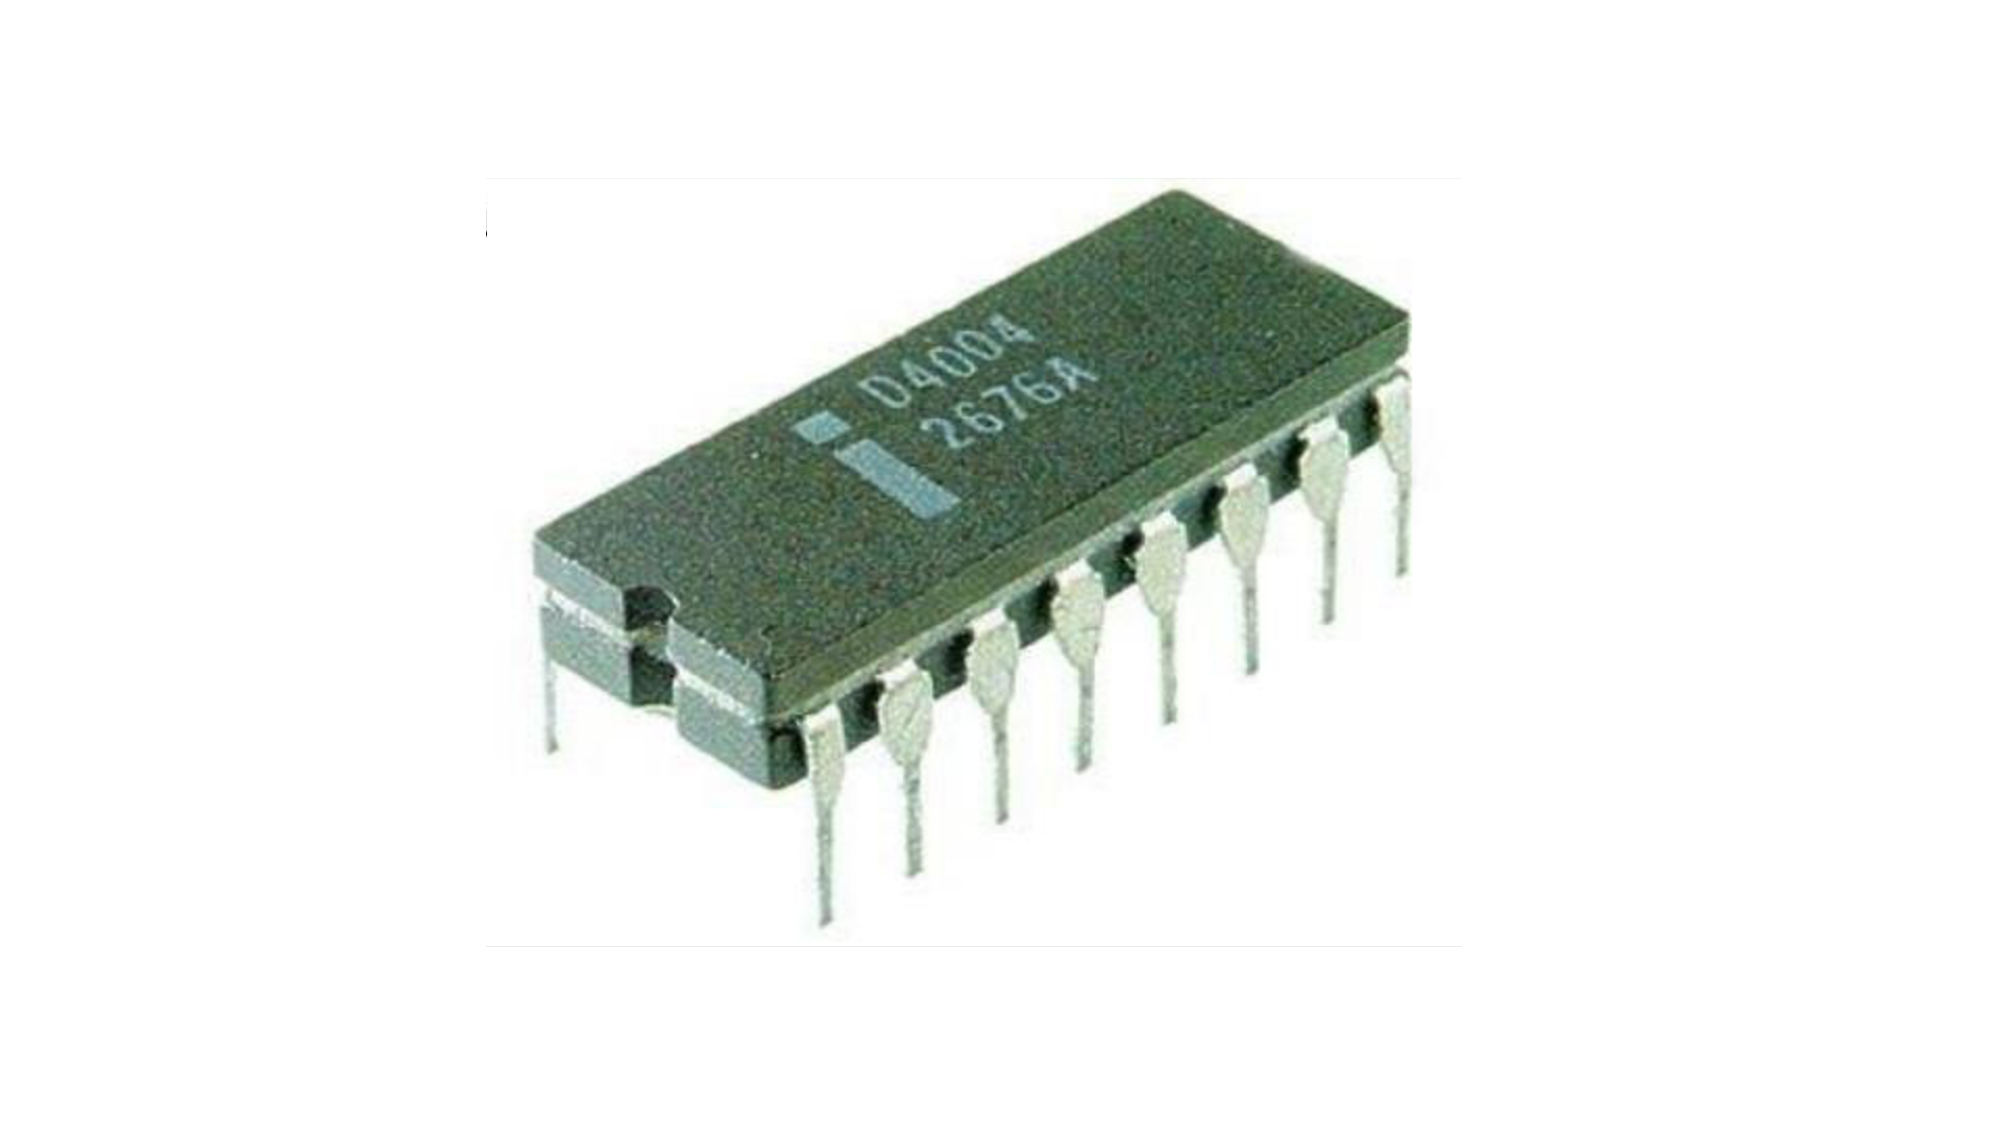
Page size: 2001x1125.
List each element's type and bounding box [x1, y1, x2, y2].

picture [486, 177, 1462, 948]
